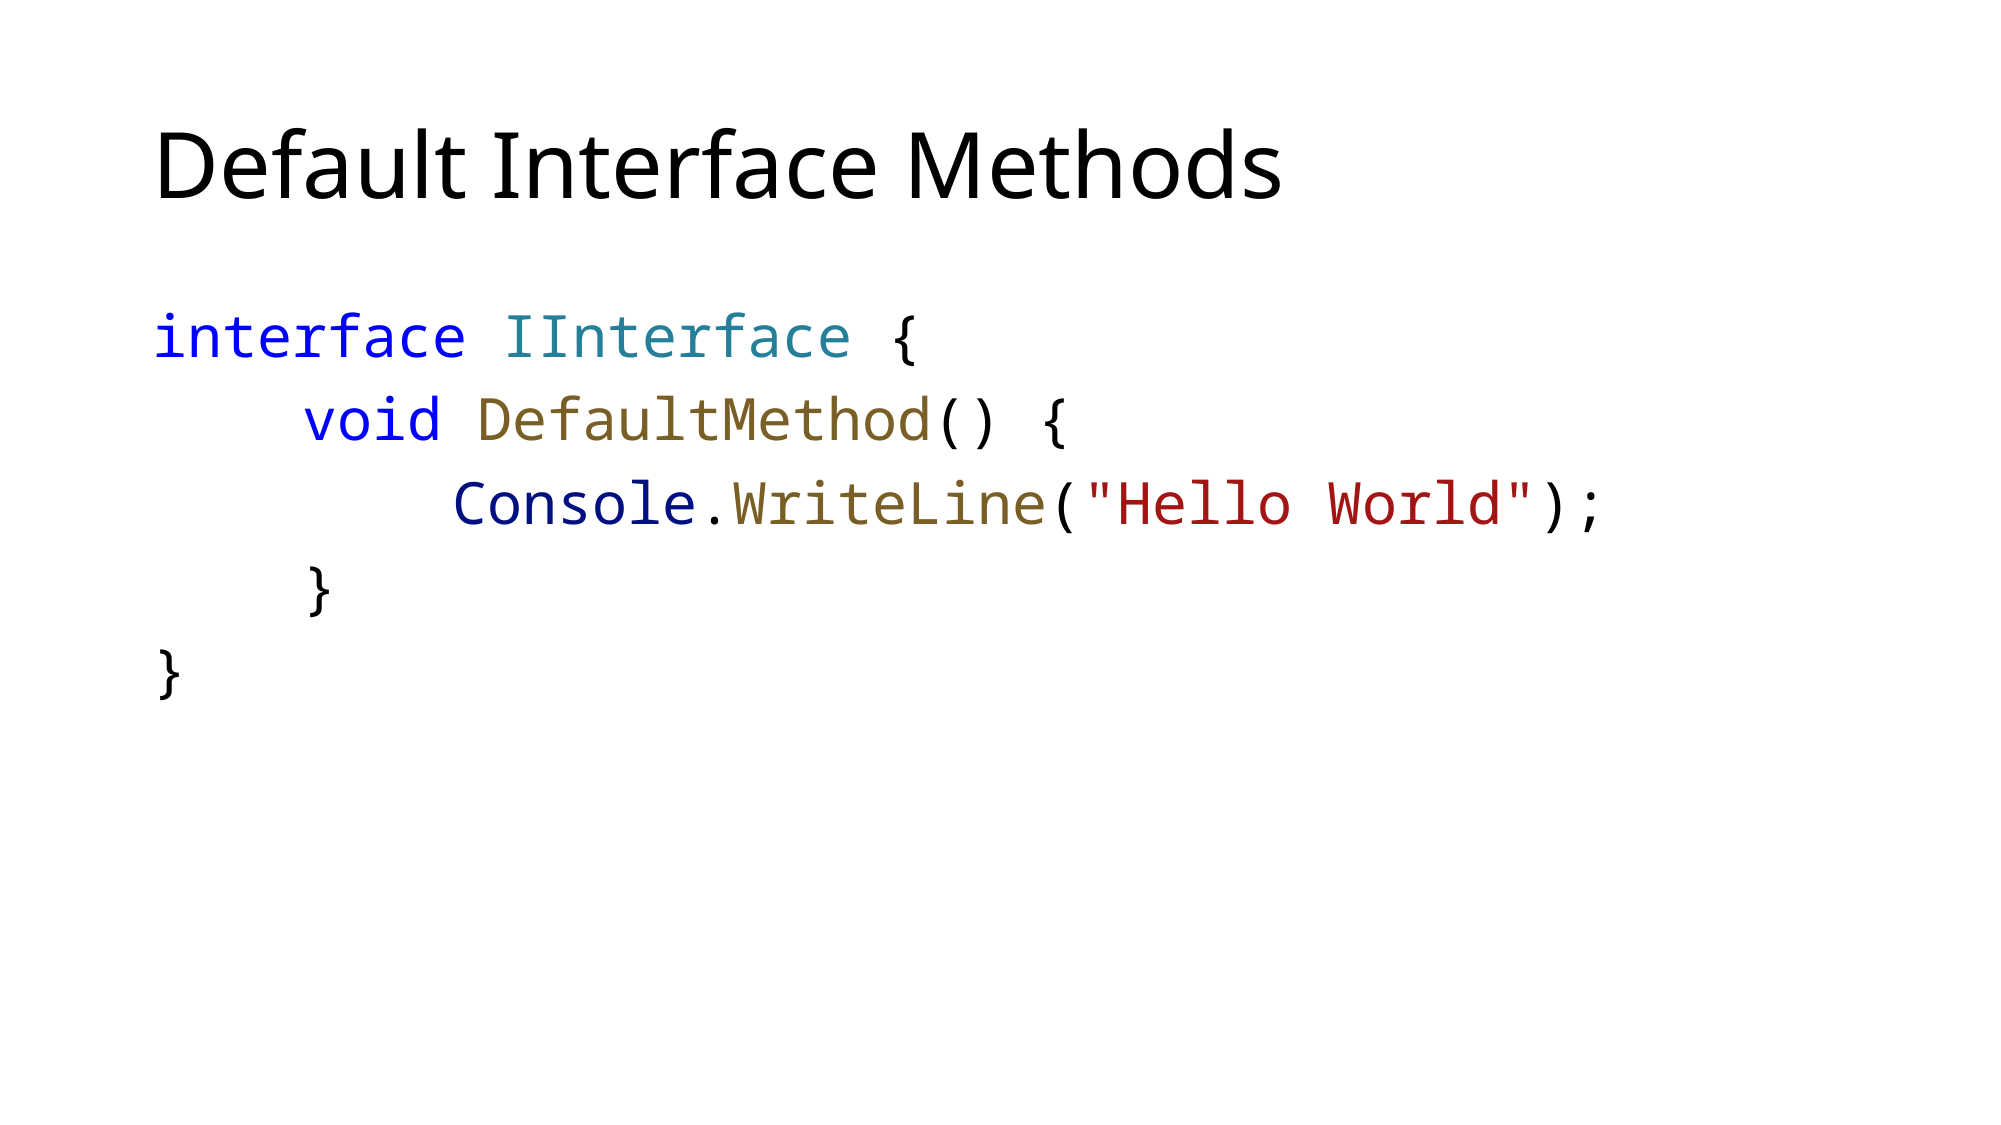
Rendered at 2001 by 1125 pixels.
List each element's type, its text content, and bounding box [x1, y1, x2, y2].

list interface IInterface { void DefaultMethod() { Console.WriteLine("Hello World"); } } [137, 299, 1863, 1014]
title Default Interface Methods [137, 59, 1863, 278]
